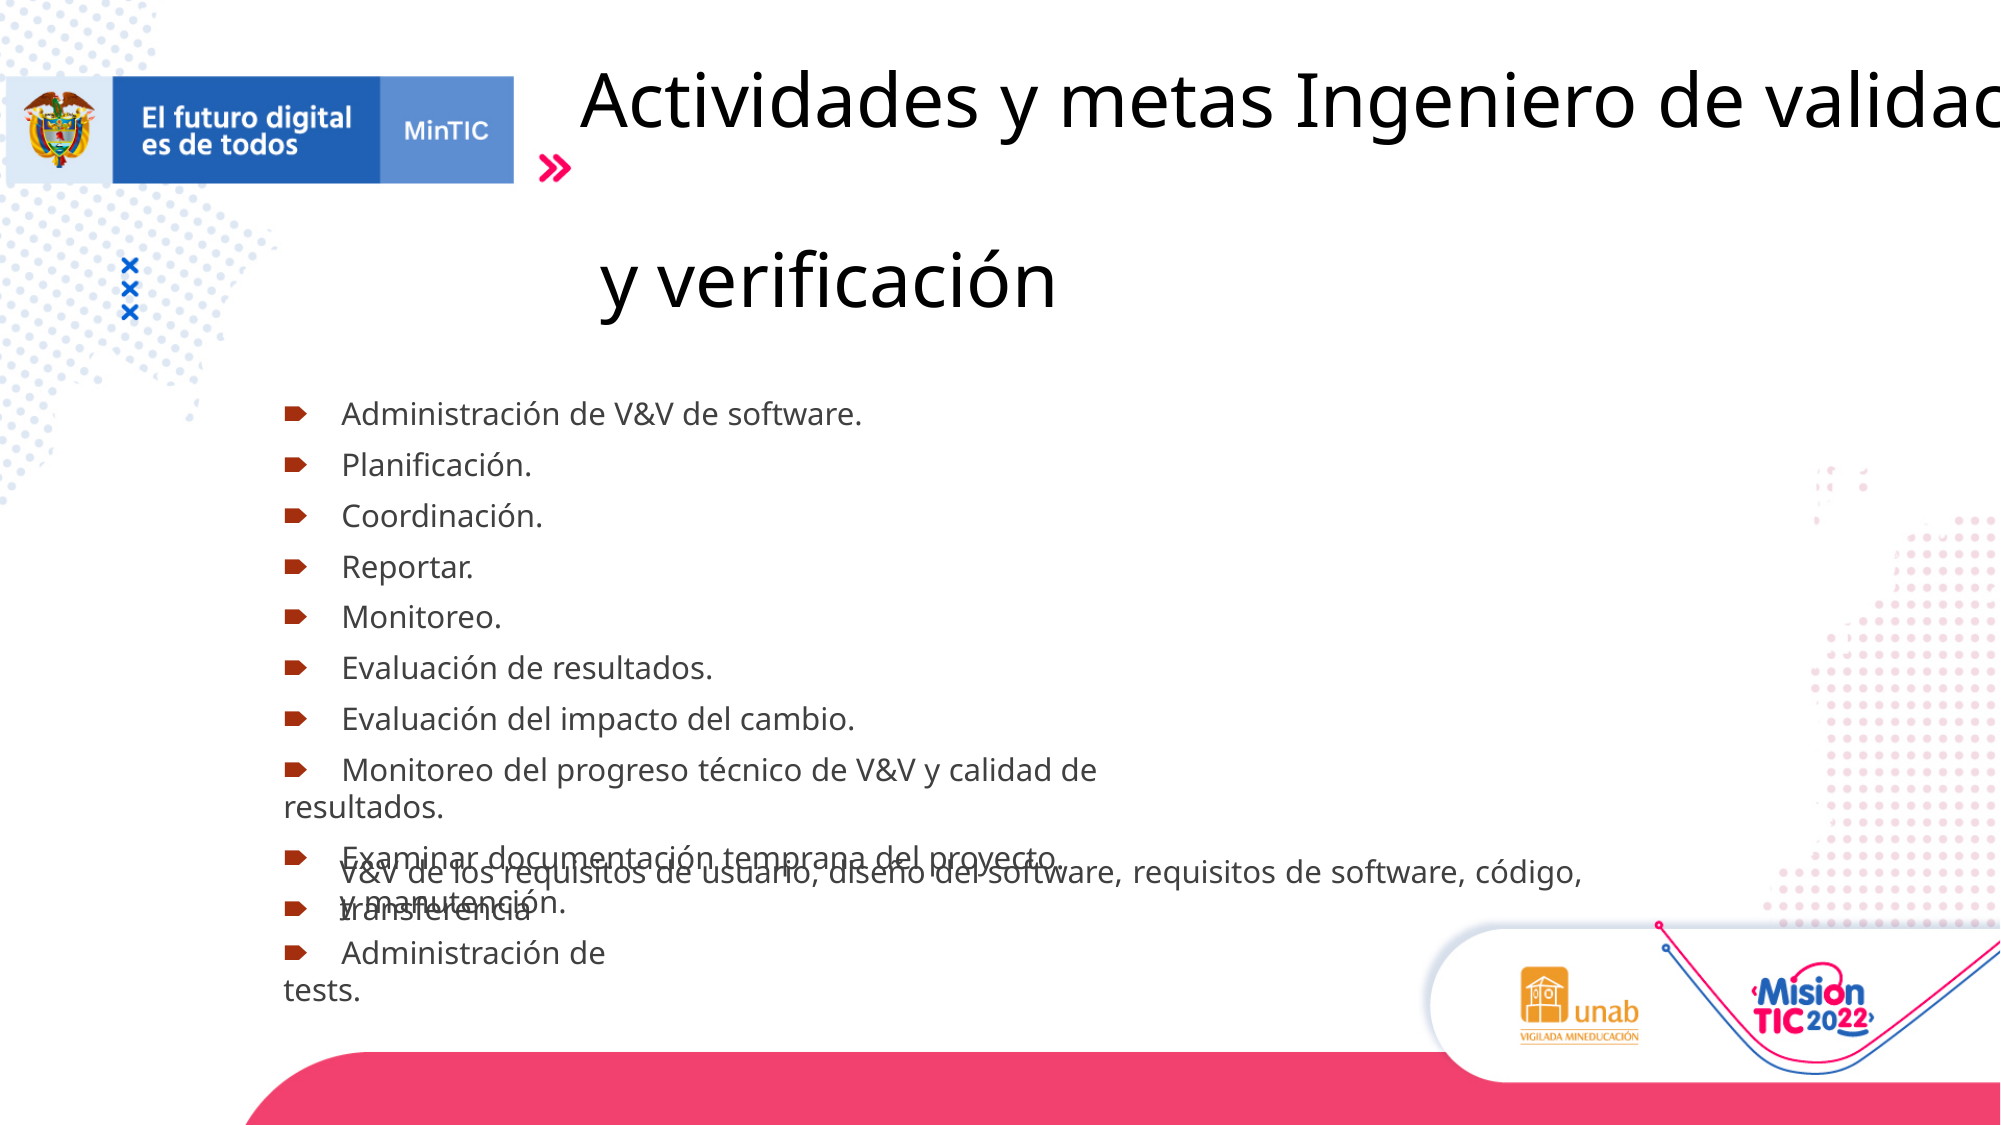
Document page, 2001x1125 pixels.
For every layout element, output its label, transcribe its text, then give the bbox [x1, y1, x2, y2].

title Actividades y metas Ingeniero de validación y verificación [578, 50, 2000, 323]
picture [0, 0, 2001, 1125]
text_box V&V de los requisitos de usuario, diseño del software, requisitos de software, código, transferencia [337, 849, 1701, 927]
text_box 🠶 Administración de V&V de software. 🠶 Planificación. 🠶 Coordinación. 🠶 Reportar. 🠶 Monitoreo. 🠶 Evaluación de resultados. 🠶 Evaluación del impacto del cambio. 🠶 Monitoreo del progreso técnico de V&V y calidad de resultados. 🠶 Examinar documentación temprana del proyecto. 🠶 [281, 378, 1228, 866]
text_box y manutención. 🠶 Administración de tests. [281, 866, 671, 1008]
